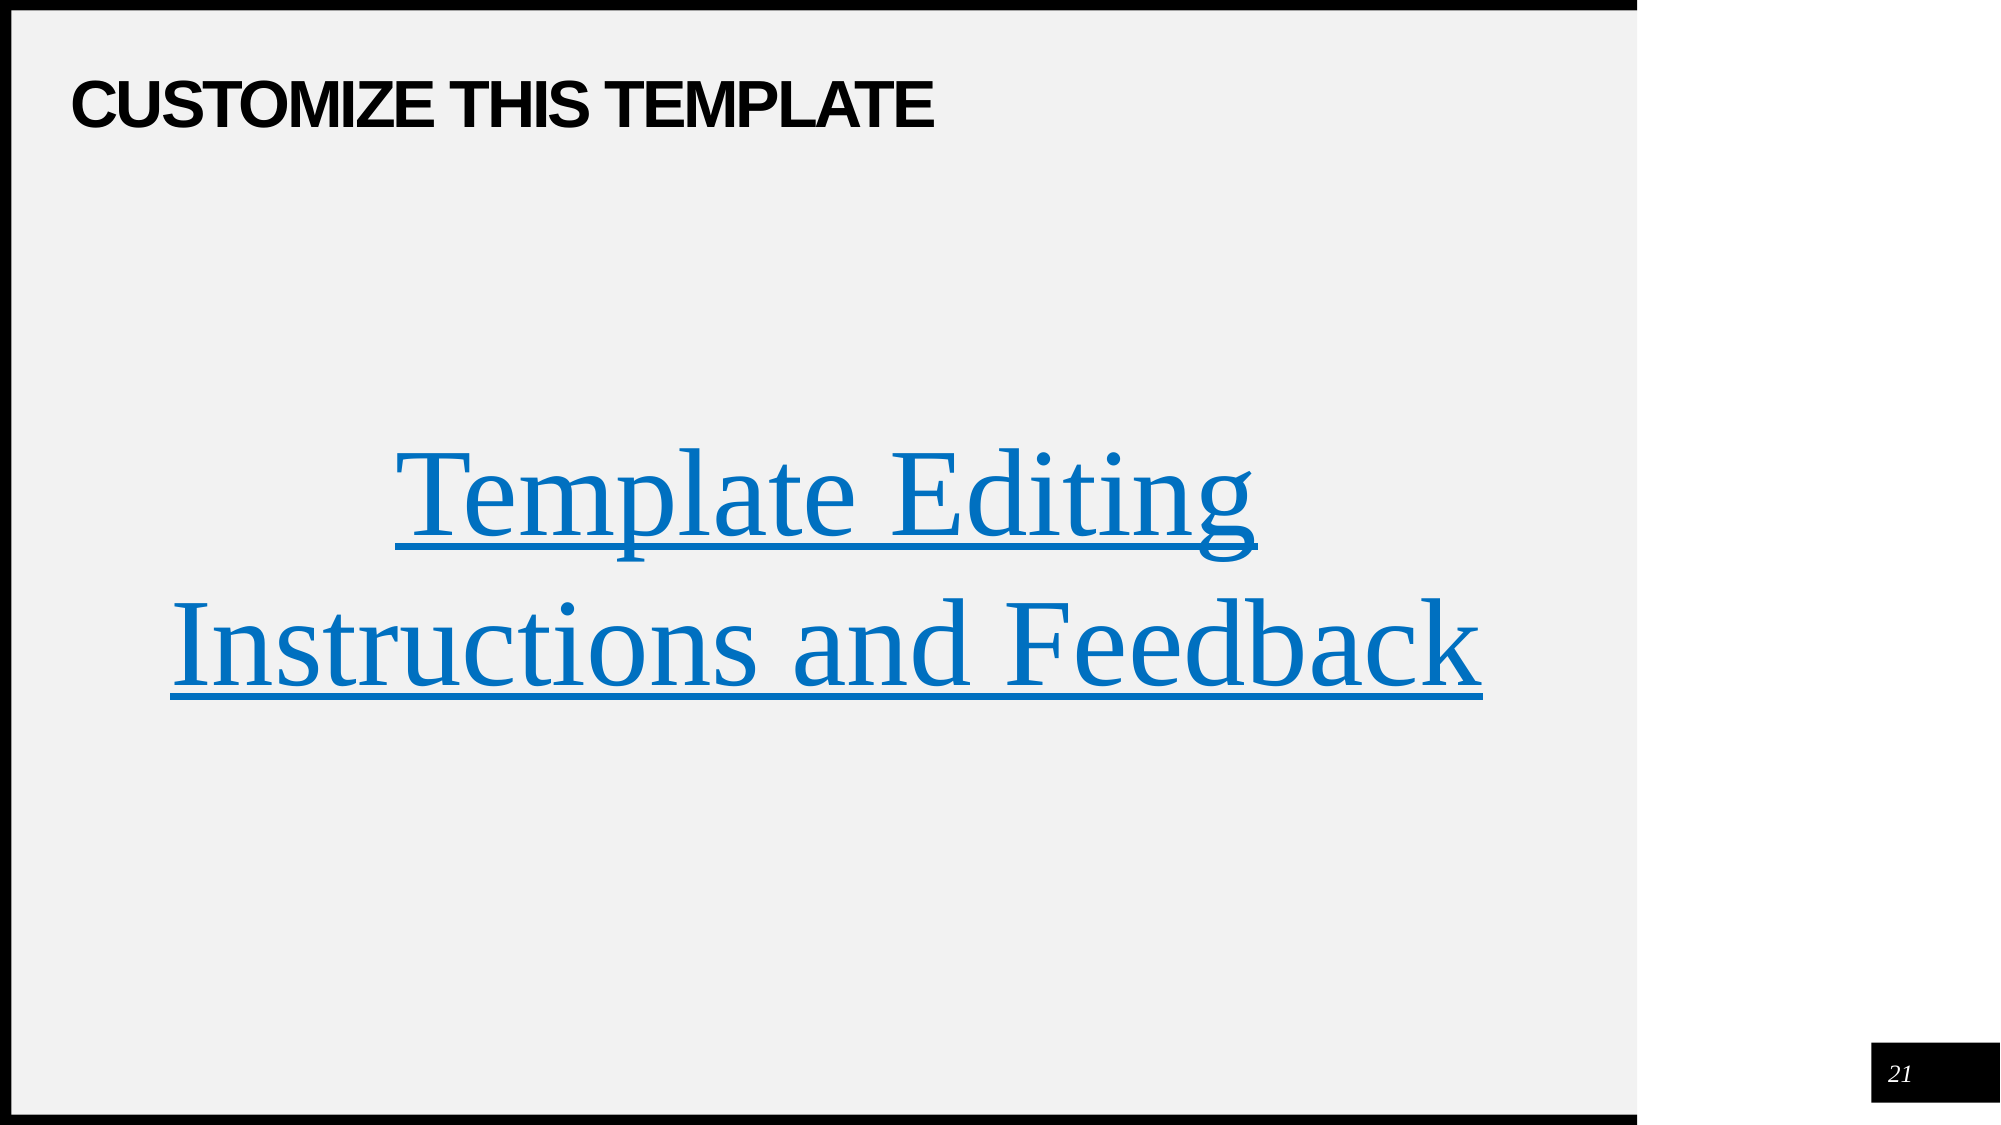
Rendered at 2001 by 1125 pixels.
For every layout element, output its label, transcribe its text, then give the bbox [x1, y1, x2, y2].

title Customize this Template [70, 70, 1580, 142]
text_box Template Editing Instructions and Feedback [80, 403, 1573, 719]
slide_number 21 [1877, 1050, 1924, 1096]
